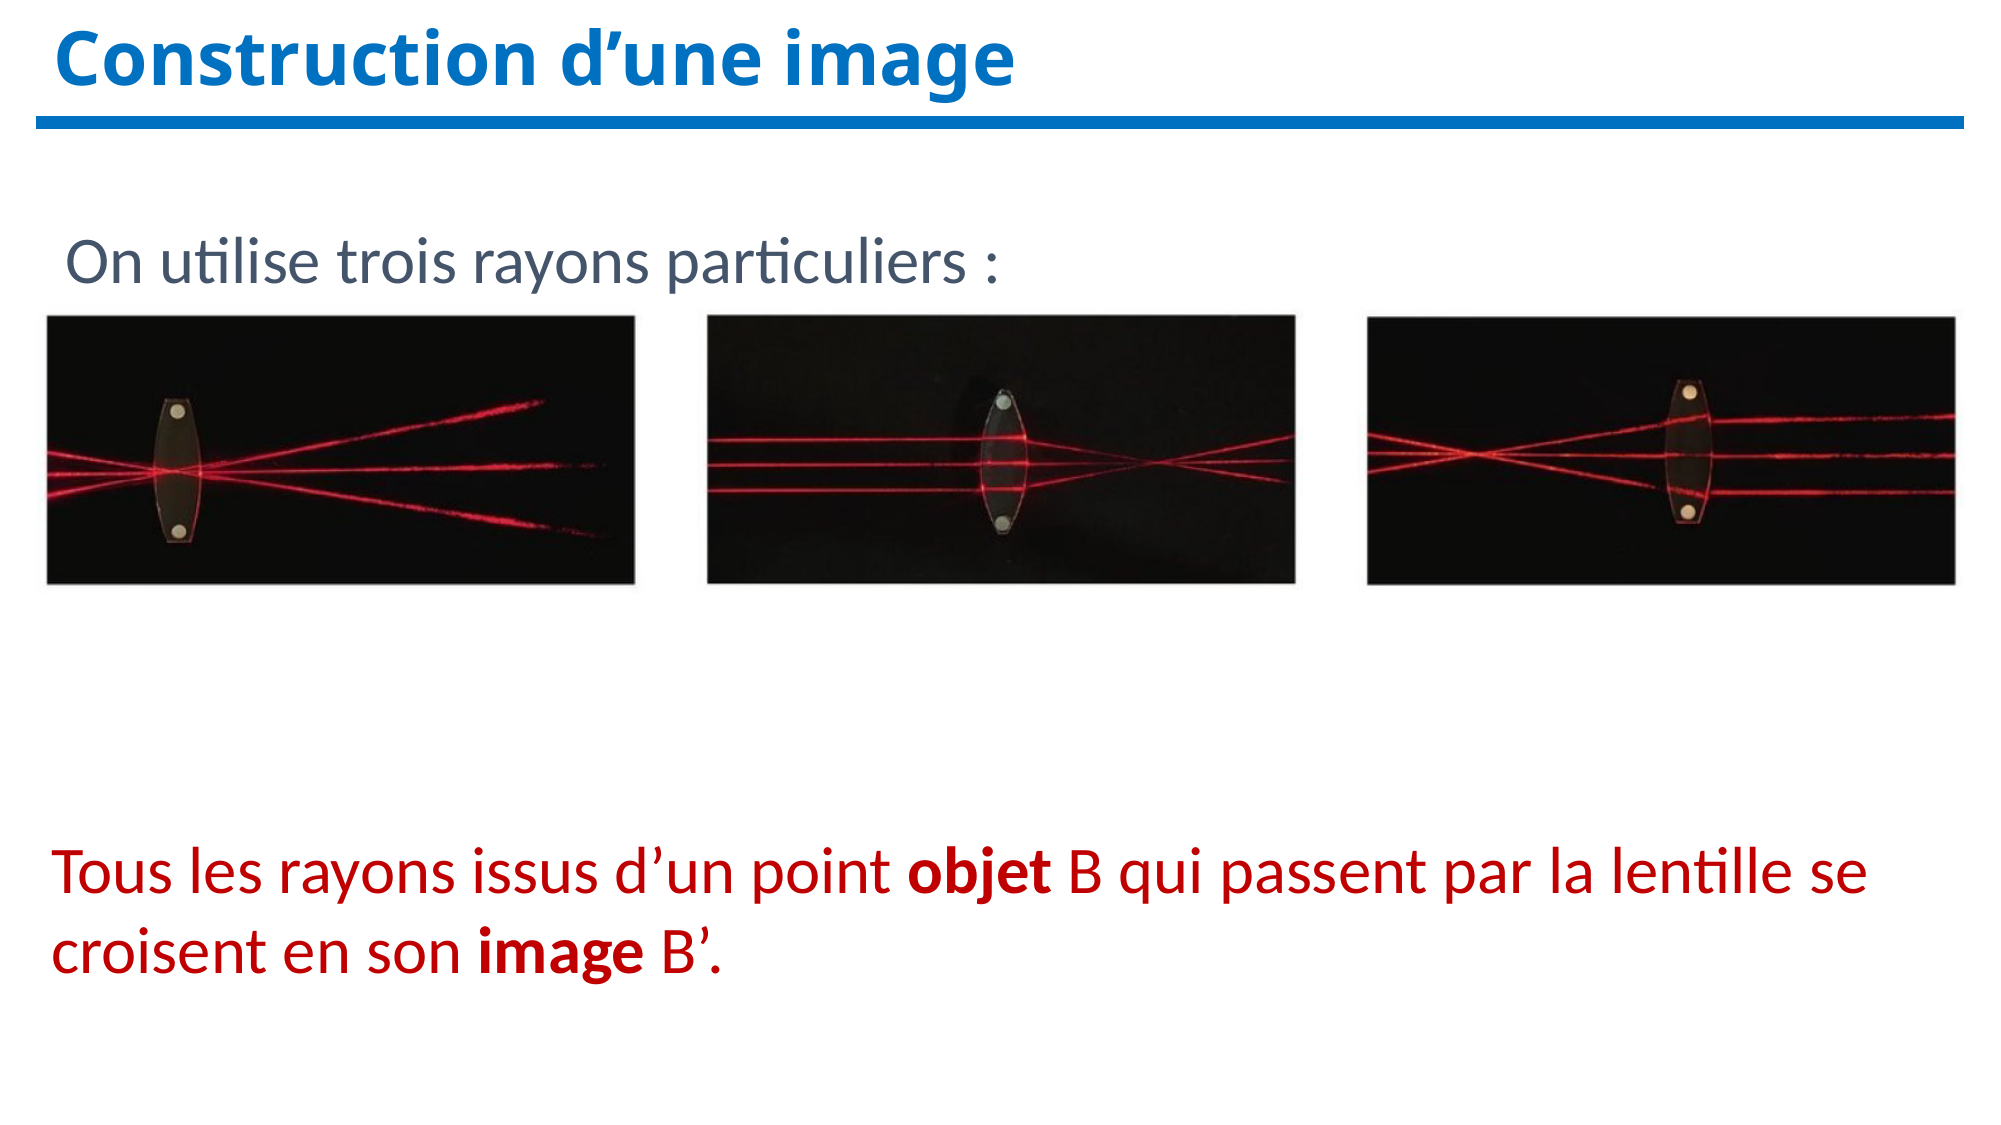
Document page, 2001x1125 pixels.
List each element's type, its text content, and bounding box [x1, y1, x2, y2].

picture [697, 305, 1305, 601]
text_box On utilise trois rayons particuliers : [50, 209, 1017, 305]
picture [1357, 305, 1965, 601]
picture [36, 305, 644, 601]
text_box Tous les rayons issus d’un point objet B qui passent par la lentille se croisent en son image B’. [36, 819, 1965, 995]
text_box Construction d’une image [0, 0, 2000, 123]
